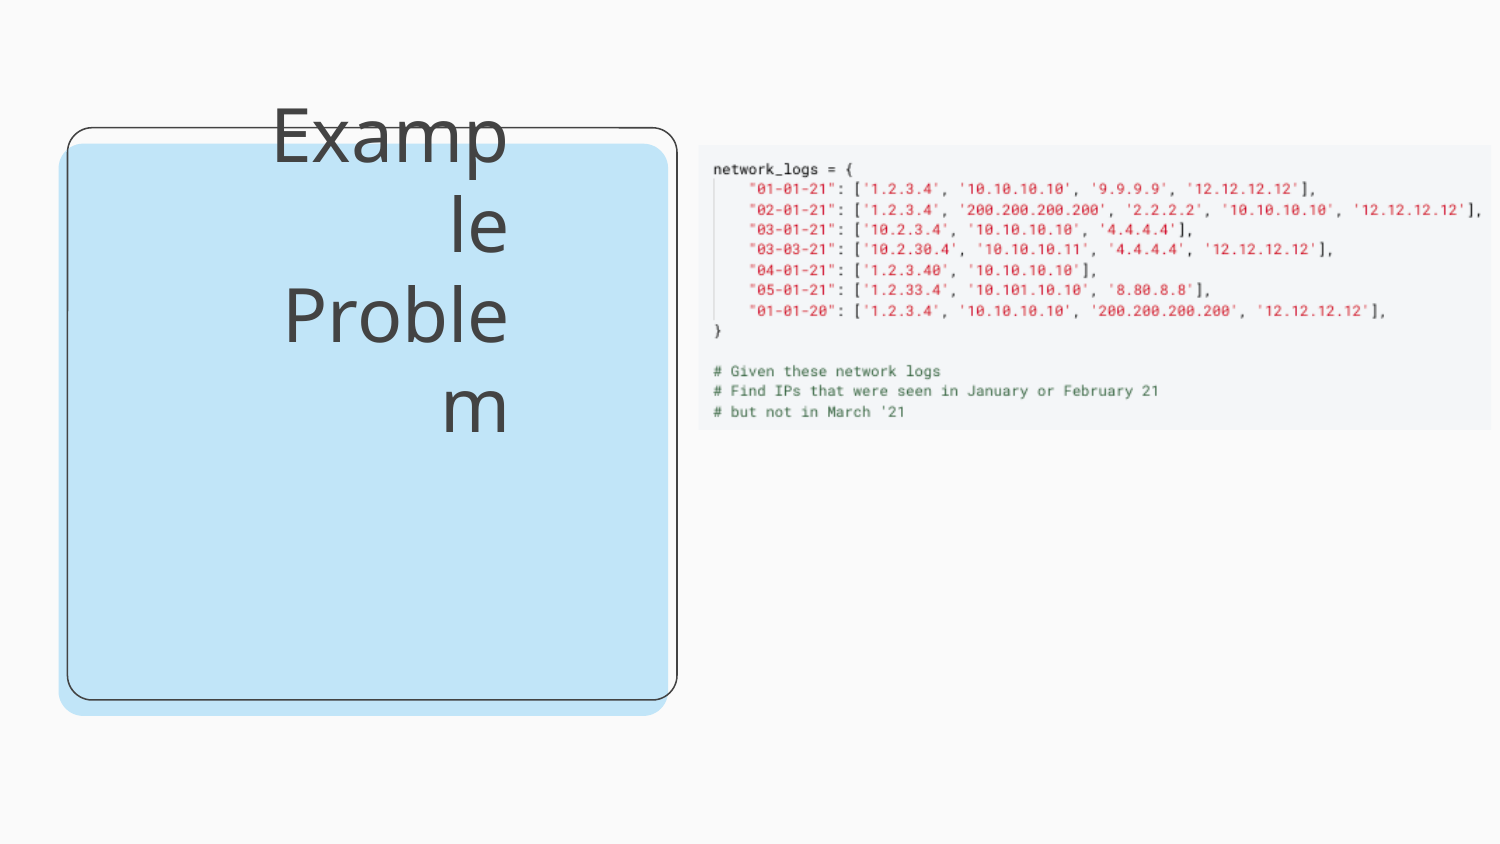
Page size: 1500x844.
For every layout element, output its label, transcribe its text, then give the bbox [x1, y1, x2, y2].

picture [698, 145, 1492, 430]
title Example Problem [238, 281, 526, 463]
